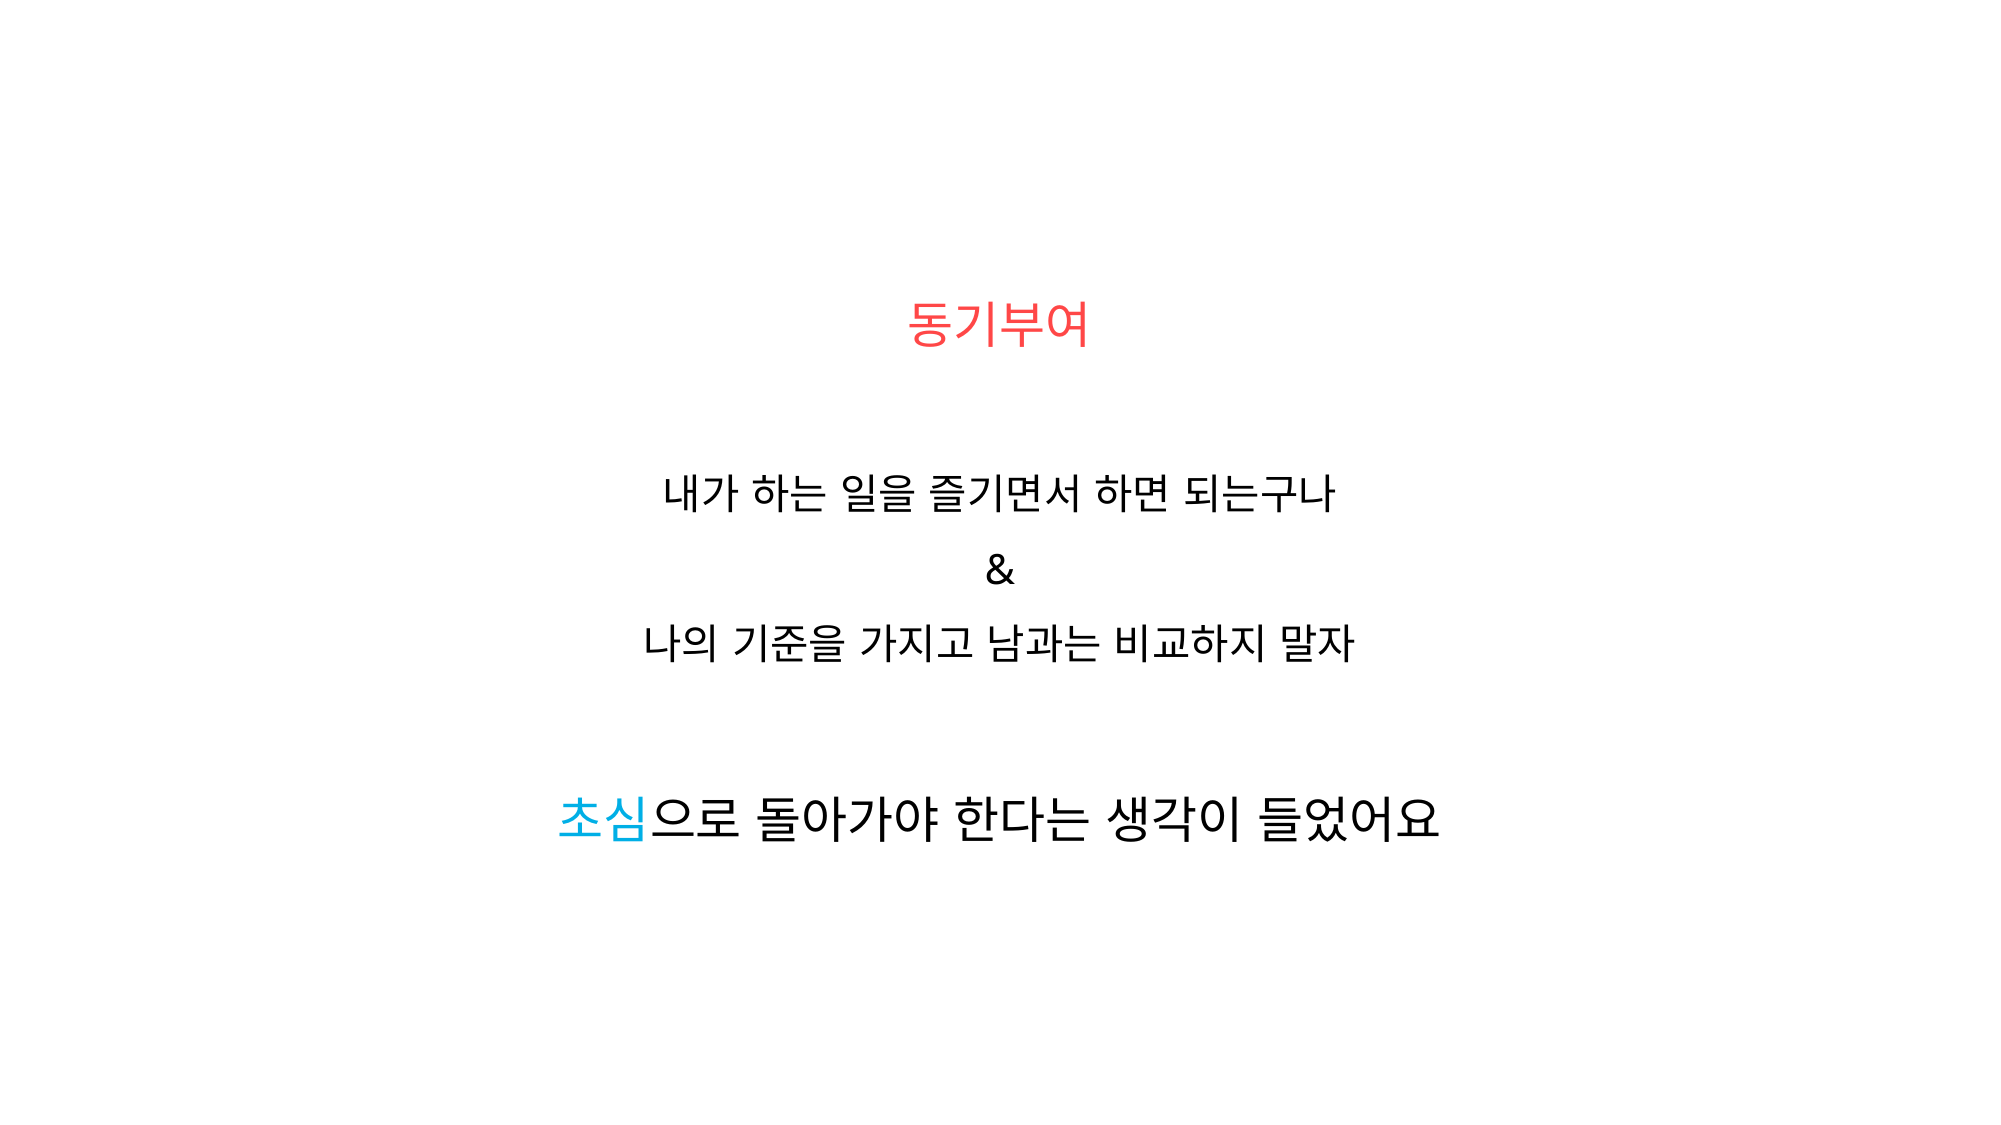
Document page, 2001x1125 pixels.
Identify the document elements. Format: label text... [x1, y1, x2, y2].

text_box 동기부여 내가 하는 일을 즐기면서 하면 되는구나 & 나의 기준을 가지고 남과는 비교하지 말자 초심으로 돌아가야 한다는 생각이 들었어요 [460, 255, 1539, 856]
